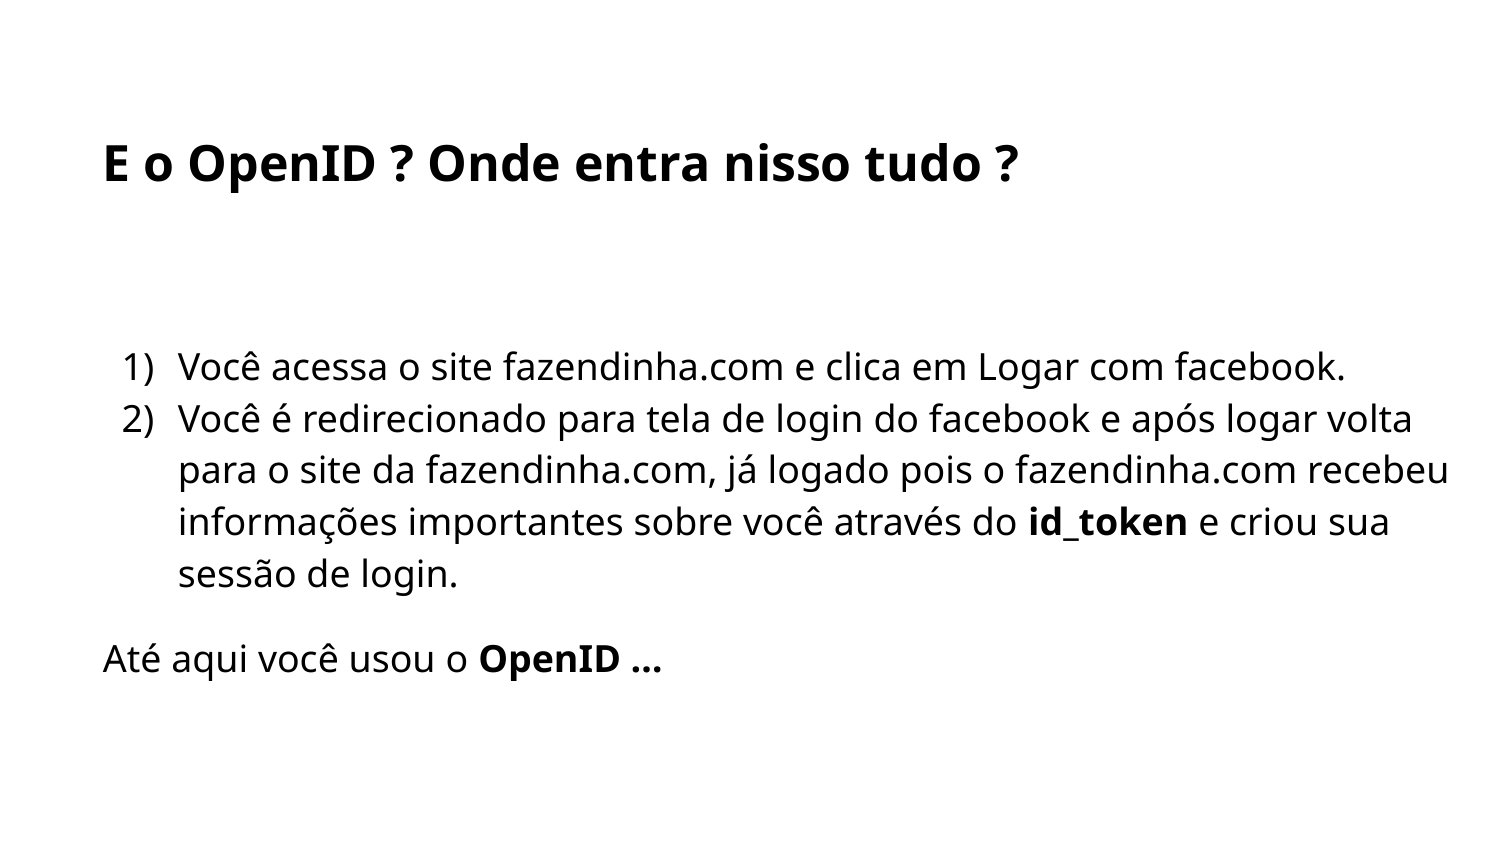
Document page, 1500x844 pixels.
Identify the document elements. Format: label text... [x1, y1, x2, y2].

title Você acessa o site fazendinha.com e clica em Logar com facebook. Você é redirecionado para tela de login do facebook e após logar volta para o site da fazendinha.com, já logado pois o fazendinha.com recebeu informações importantes sobre você através do id_token e criou sua sessão de login. Até aqui você usou o OpenID … [87, 242, 1476, 746]
title E o OpenID ? Onde entra nisso tudo ? [87, 116, 1361, 242]
